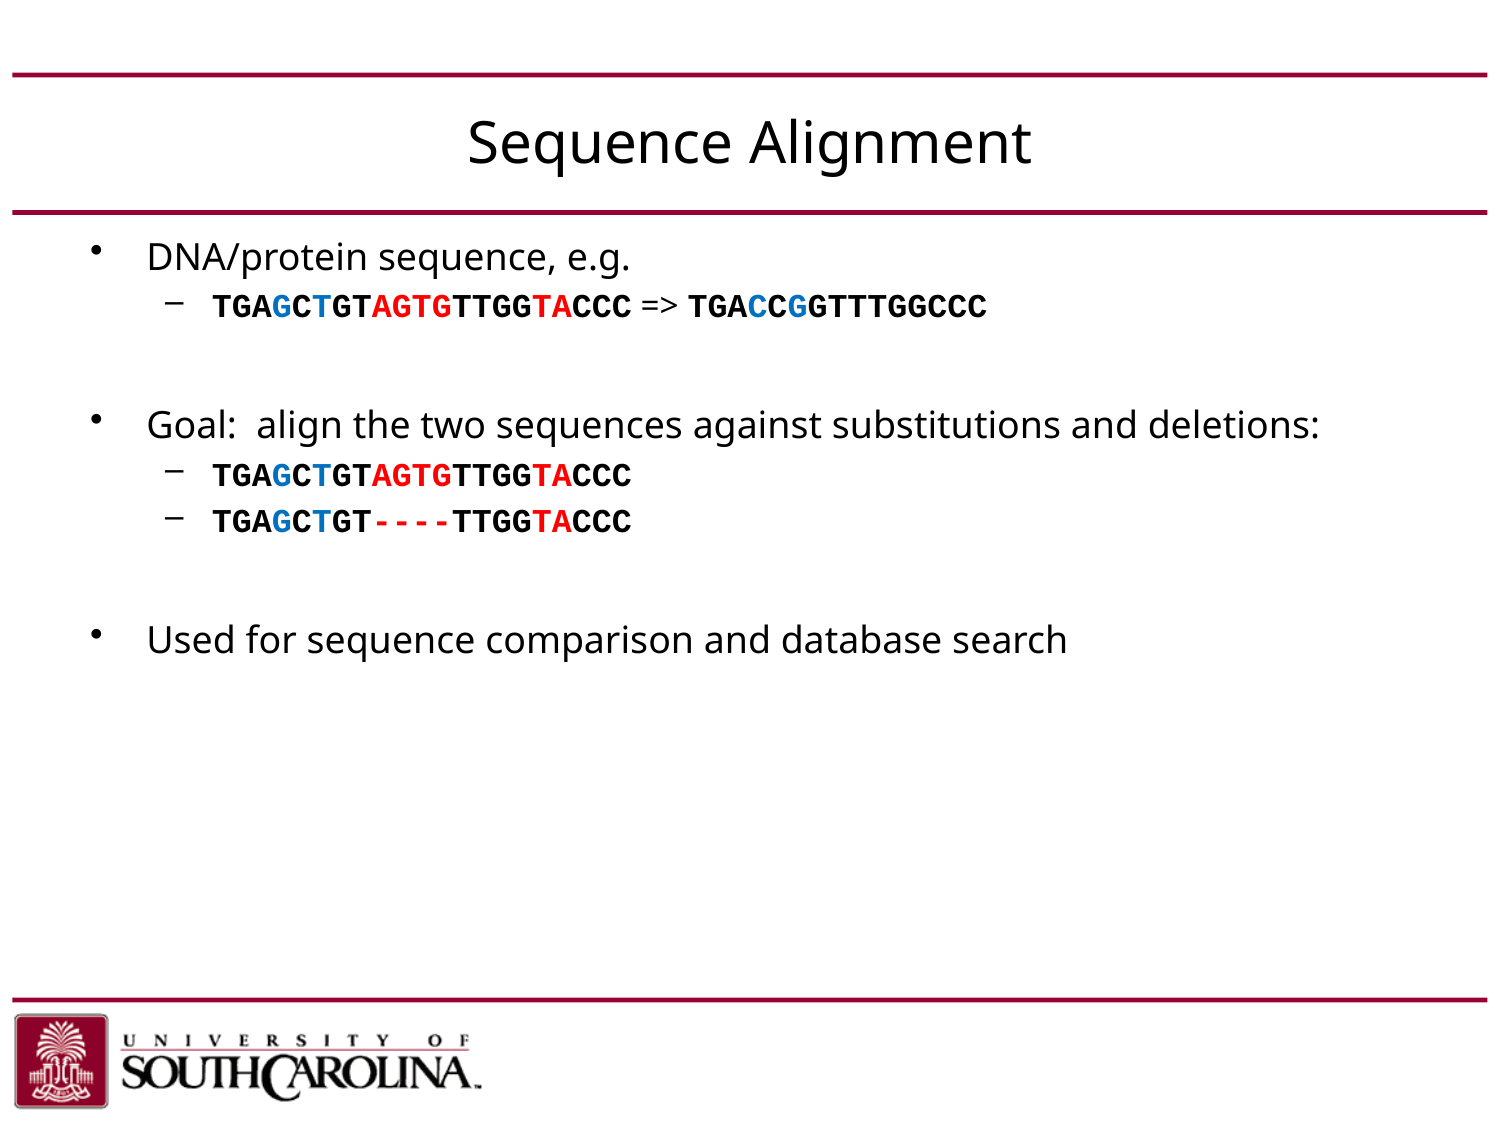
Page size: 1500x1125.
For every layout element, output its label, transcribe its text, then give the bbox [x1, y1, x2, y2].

list DNA/protein sequence, e.g. TGAGCTGTAGTGTTGGTACCC => TGACCGGTTTGGCCC Goal: align the two sequences against substitutions and deletions: TGAGCTGTAGTGTTGGTACCC TGAGCTGT----TTGGTACCC Used for sequence comparison and database search [74, 224, 1426, 988]
picture [12, 1012, 488, 1112]
title Sequence Alignment [74, 74, 1426, 206]
